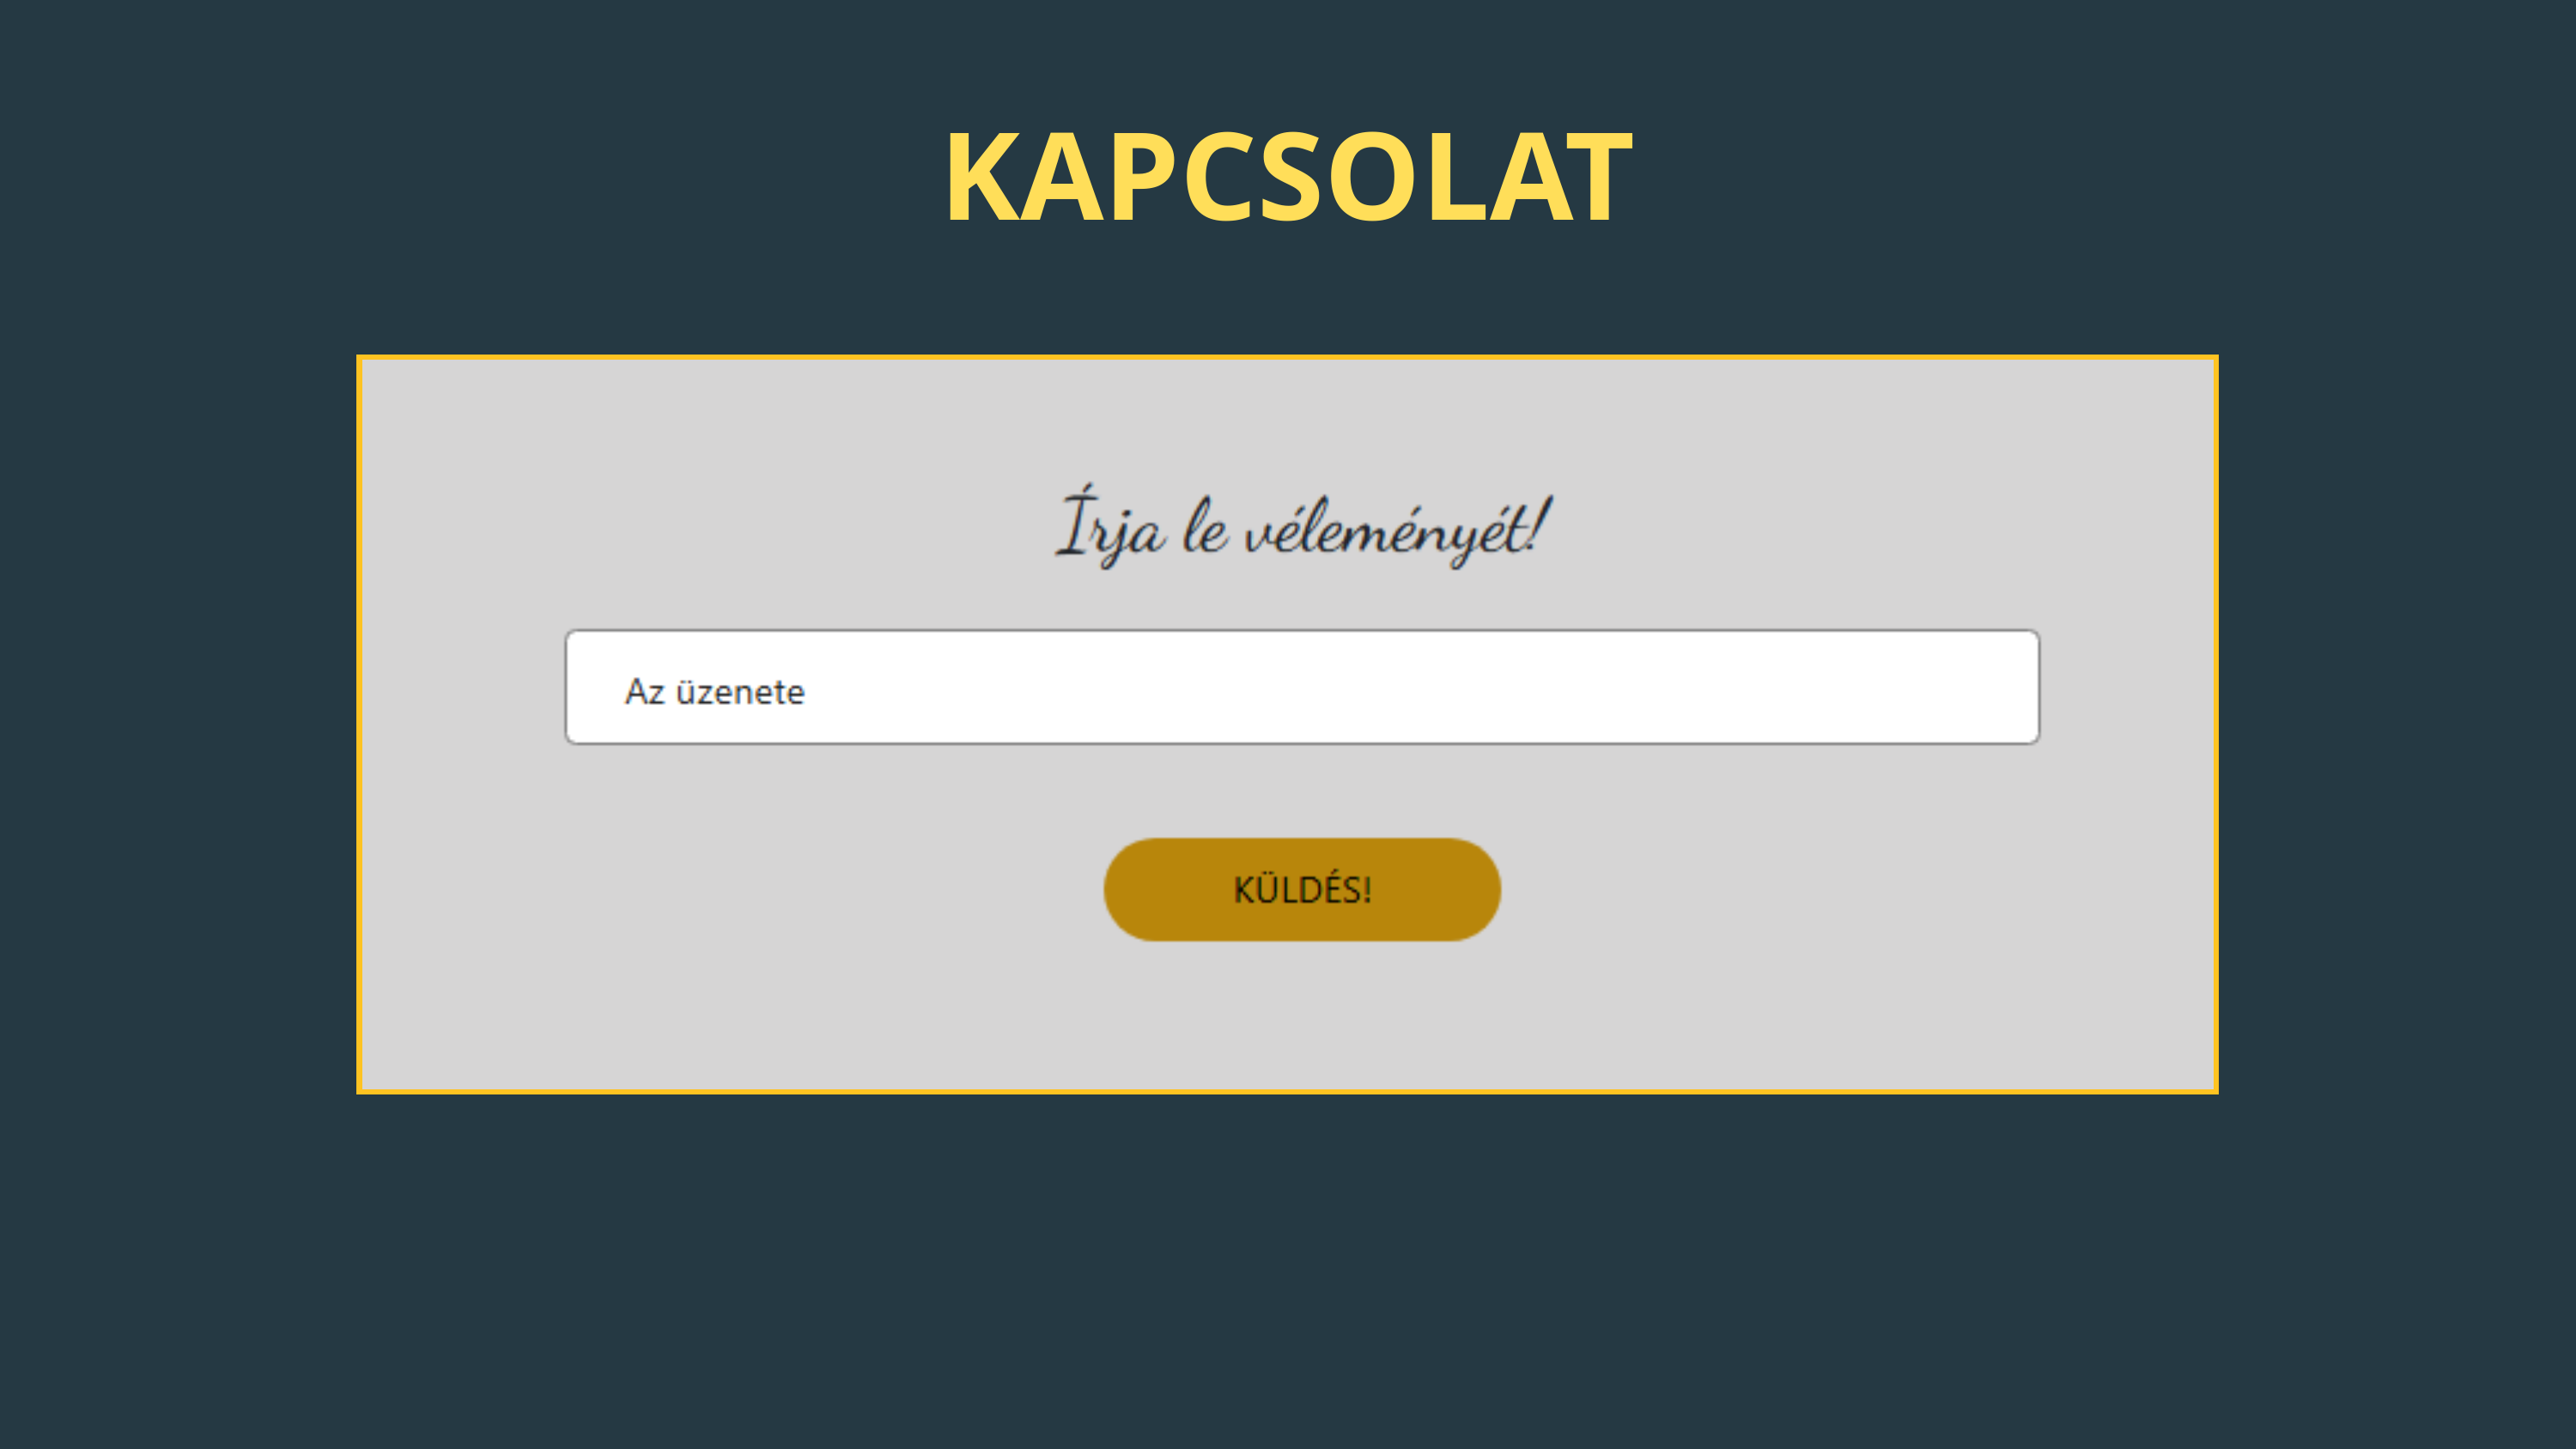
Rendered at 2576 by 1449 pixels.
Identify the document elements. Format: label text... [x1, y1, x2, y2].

text_box [359, 356, 2217, 1092]
text_box KAPCSOLAT [861, 74, 1715, 245]
